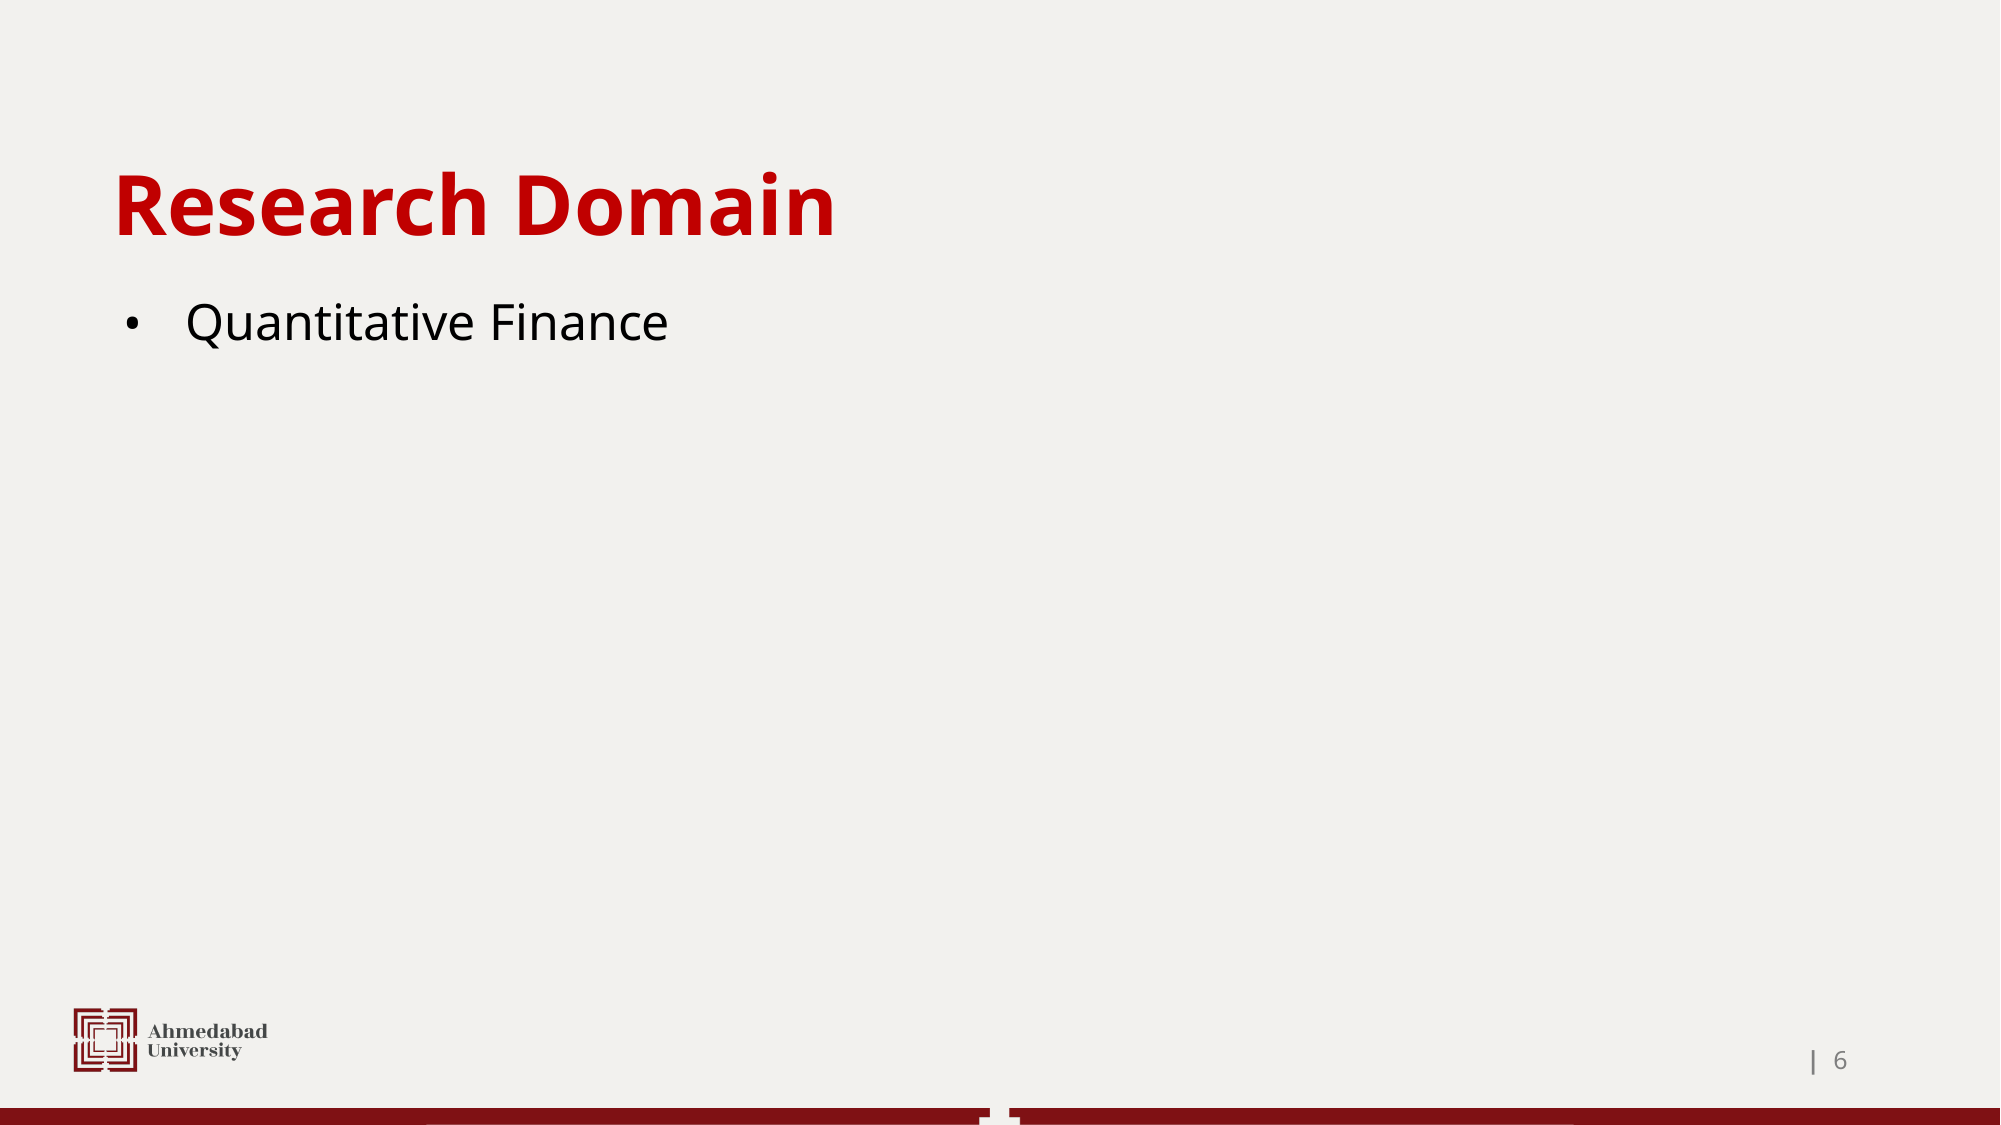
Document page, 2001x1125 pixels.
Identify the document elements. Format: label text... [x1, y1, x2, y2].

title Research Domain [97, 43, 1823, 262]
list Quantitative Finance [95, 290, 1821, 1004]
slide_number | 6 [1772, 1030, 1863, 1093]
picture [0, 1108, 2000, 1125]
picture [58, 990, 283, 1089]
